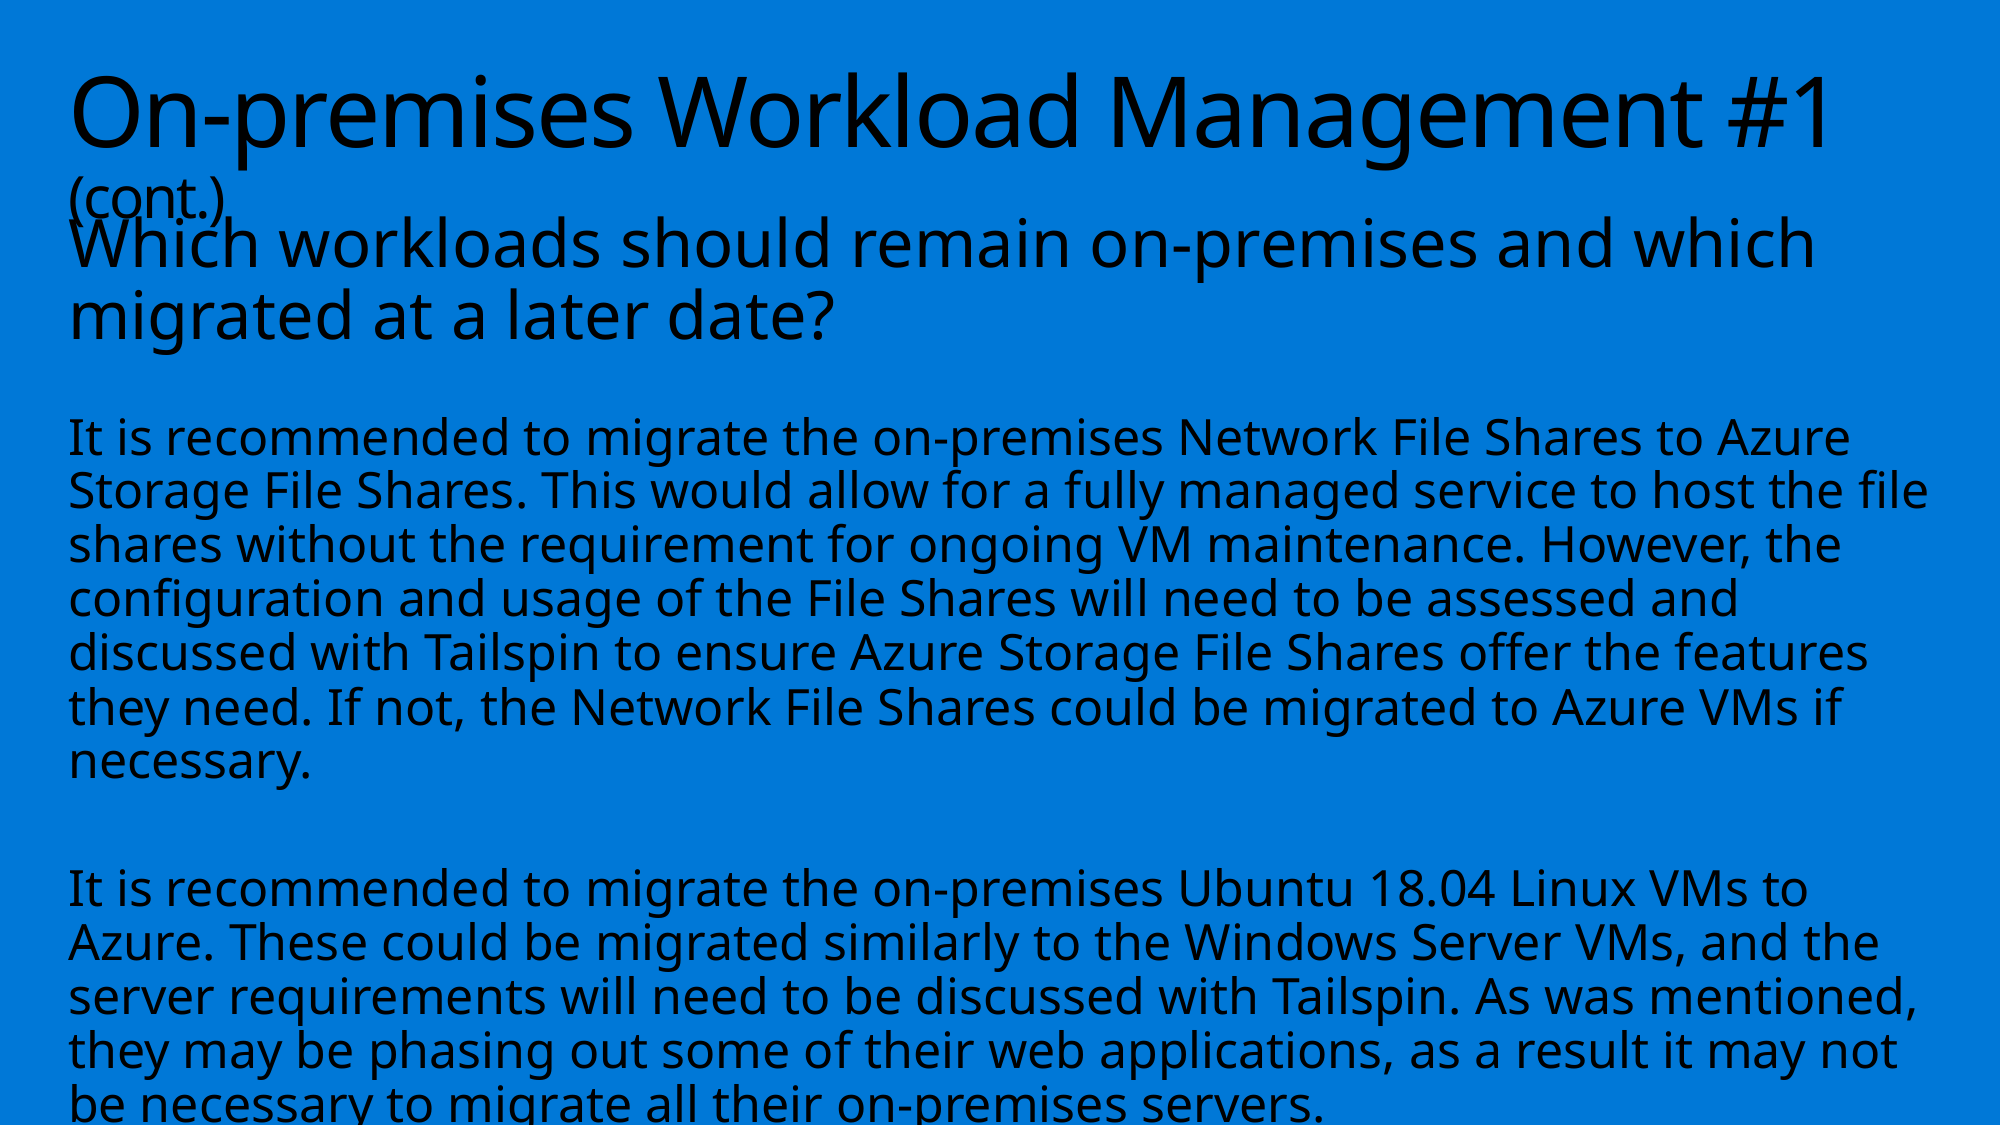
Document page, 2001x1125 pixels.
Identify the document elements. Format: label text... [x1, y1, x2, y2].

list Which workloads should remain on-premises and which migrated at a later date? It is recommended to migrate the on-premises Network File Shares to Azure Storage File Shares. This would allow for a fully managed service to host the file shares without the requirement for ongoing VM maintenance. However, the configuration and usage of the File Shares will need to be assessed and discussed with Tailspin to ensure Azure Storage File Shares offer the features they need. If not, the Network File Shares could be migrated to Azure VMs if necessary. It is recommended to migrate the on-premises Ubuntu 18.04 Linux VMs to Azure. These could be migrated similarly to the Windows Server VMs, and the server requirements will need to be discussed with Tailspin. As was mentioned, they may be phasing out some of their web applications, as a result it may not be necessary to migrate all their on-premises servers. [44, 195, 1957, 1112]
title On-premises Workload Management #1 (cont.) [44, 47, 1957, 195]
